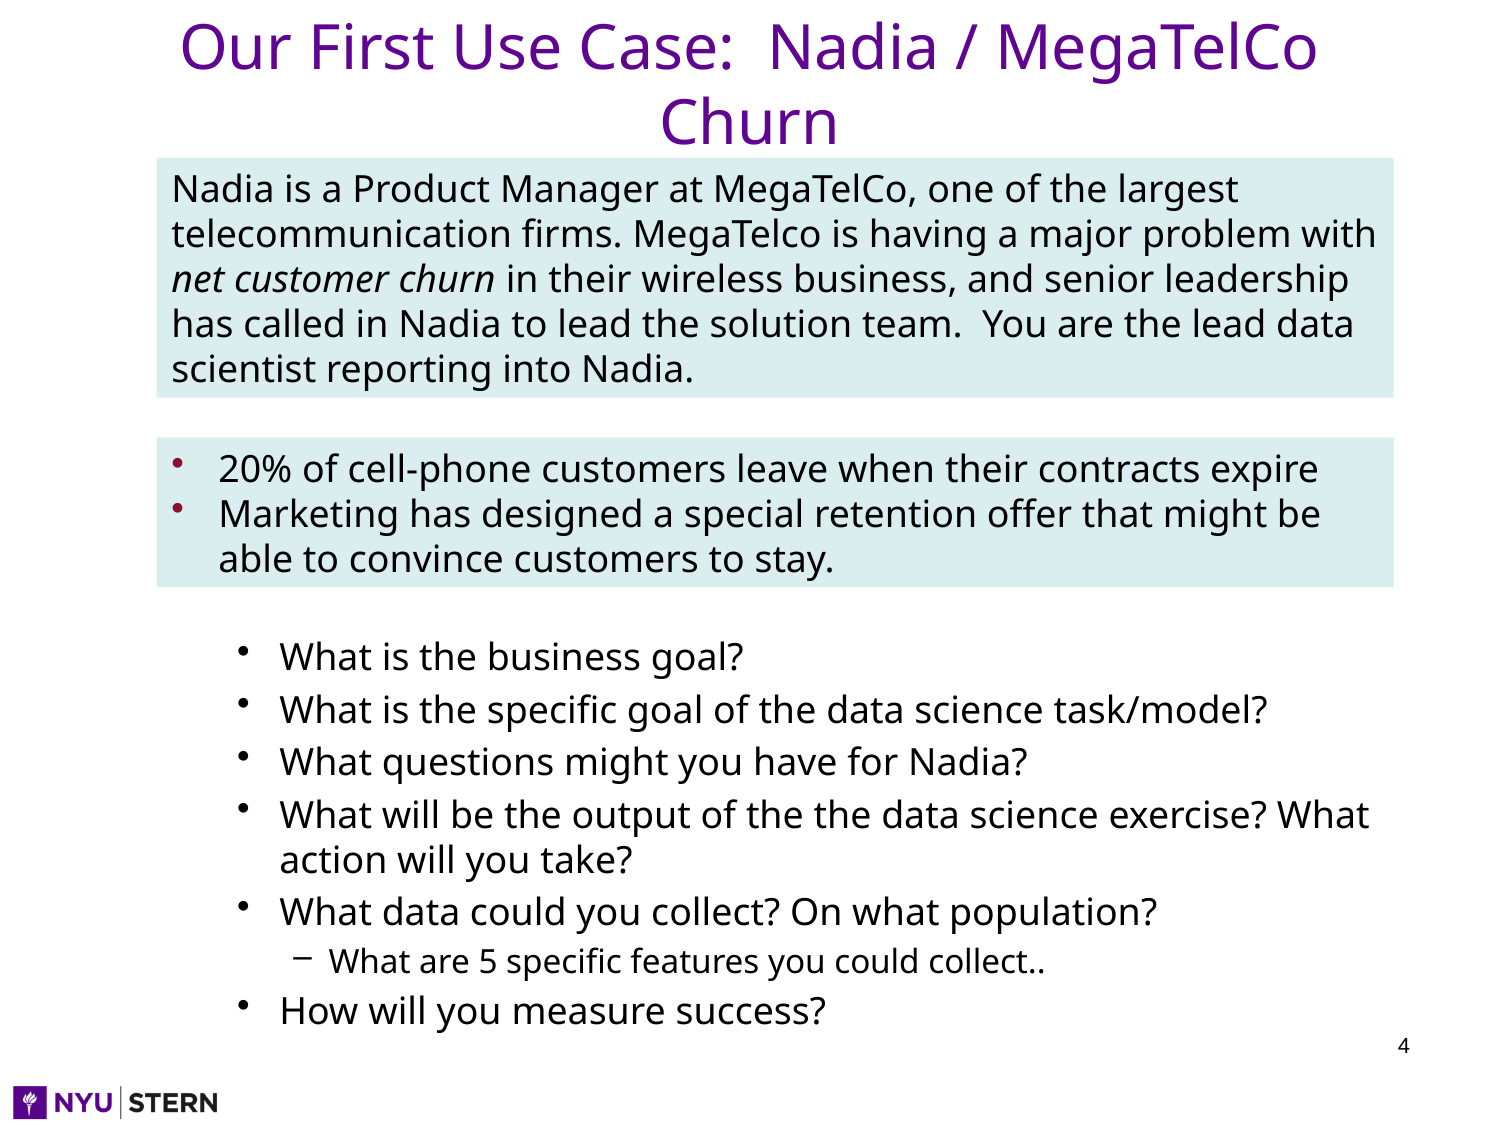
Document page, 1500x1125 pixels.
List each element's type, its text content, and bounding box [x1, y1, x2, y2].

picture [0, 1038, 230, 1125]
text_box 20% of cell-phone customers leave when their contracts expire Marketing has designed a special retention offer that might be able to convince customers to stay. [156, 437, 1394, 588]
list What is the business goal? What is the specific goal of the data science task/model? What questions might you have for Nadia? What will be the output of the the data science exercise? What action will you take? What data could you collect? On what population? What are 5 specific features you could collect.. How will you measure success? [222, 625, 1460, 1103]
slide_number 4 [1074, 1024, 1426, 1103]
title Our First Use Case: Nadia / MegaTelCo Churn [75, 22, 1425, 142]
text_box Nadia is a Product Manager at MegaTelCo, one of the largest telecommunication firms. MegaTelco is having a major problem with net customer churn in their wireless business, and senior leadership has called in Nadia to lead the solution team. You are the lead data scientist reporting into Nadia. [156, 157, 1394, 398]
